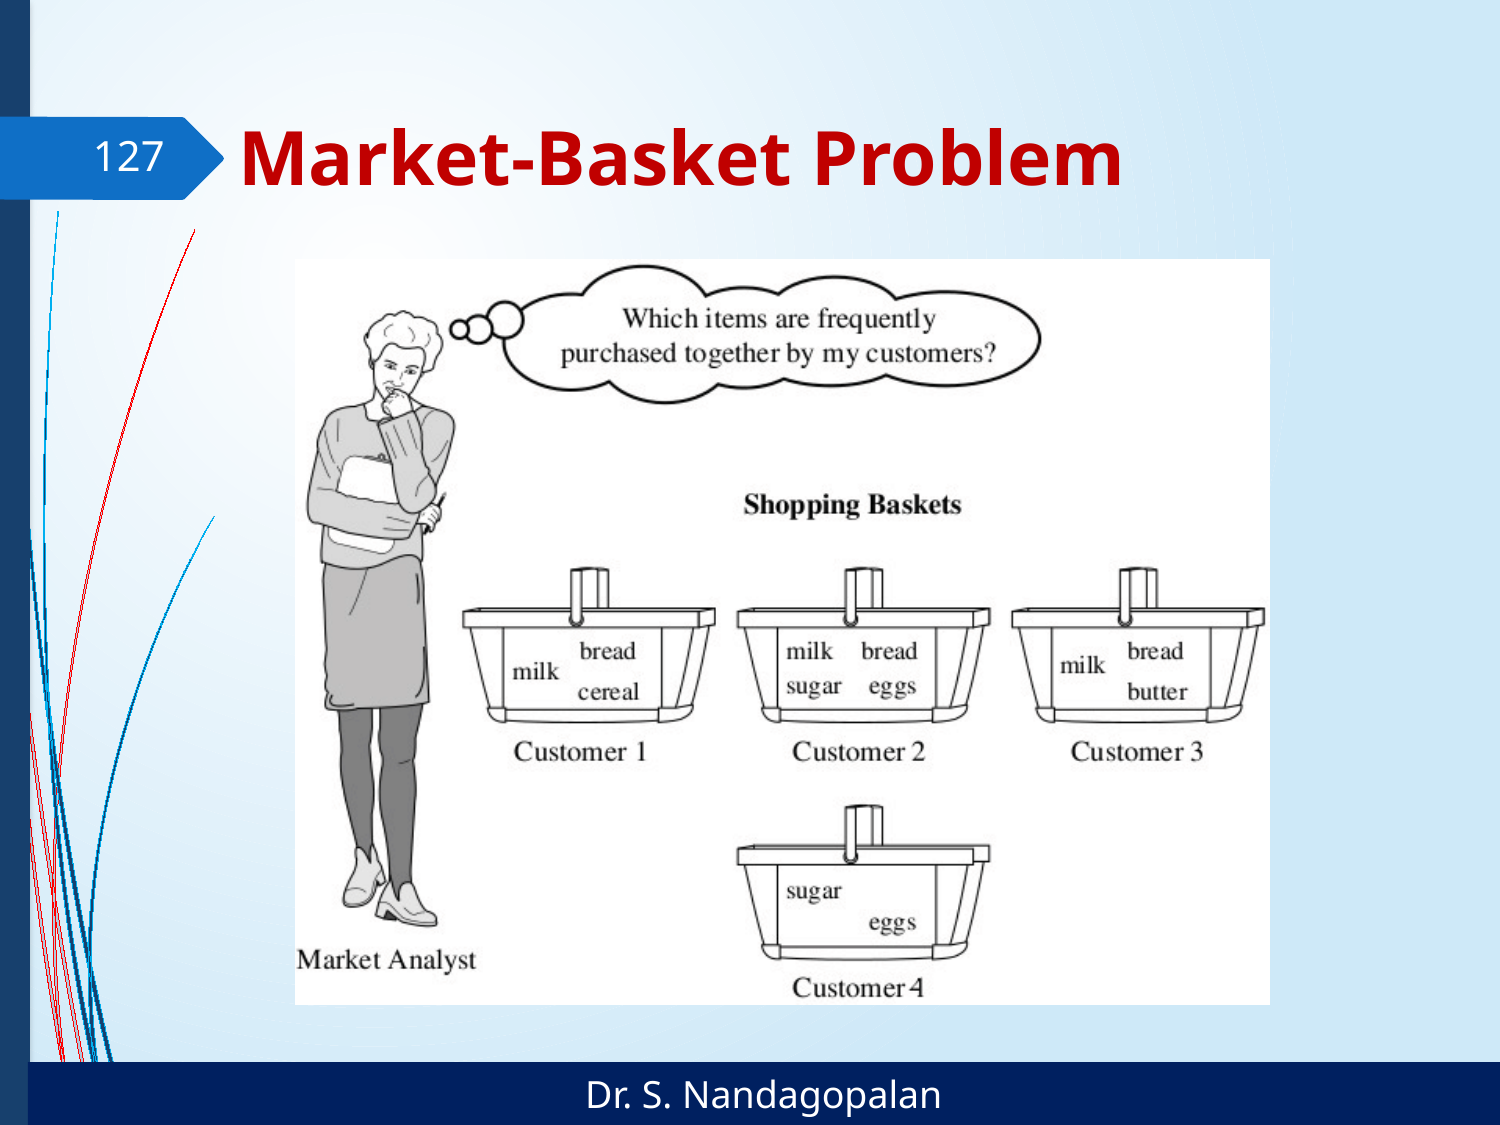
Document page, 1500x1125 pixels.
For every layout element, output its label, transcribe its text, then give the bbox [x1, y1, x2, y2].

slide_number 127 [70, 129, 180, 188]
picture [295, 259, 1270, 1006]
title Market-Basket Problem [223, 102, 1400, 249]
